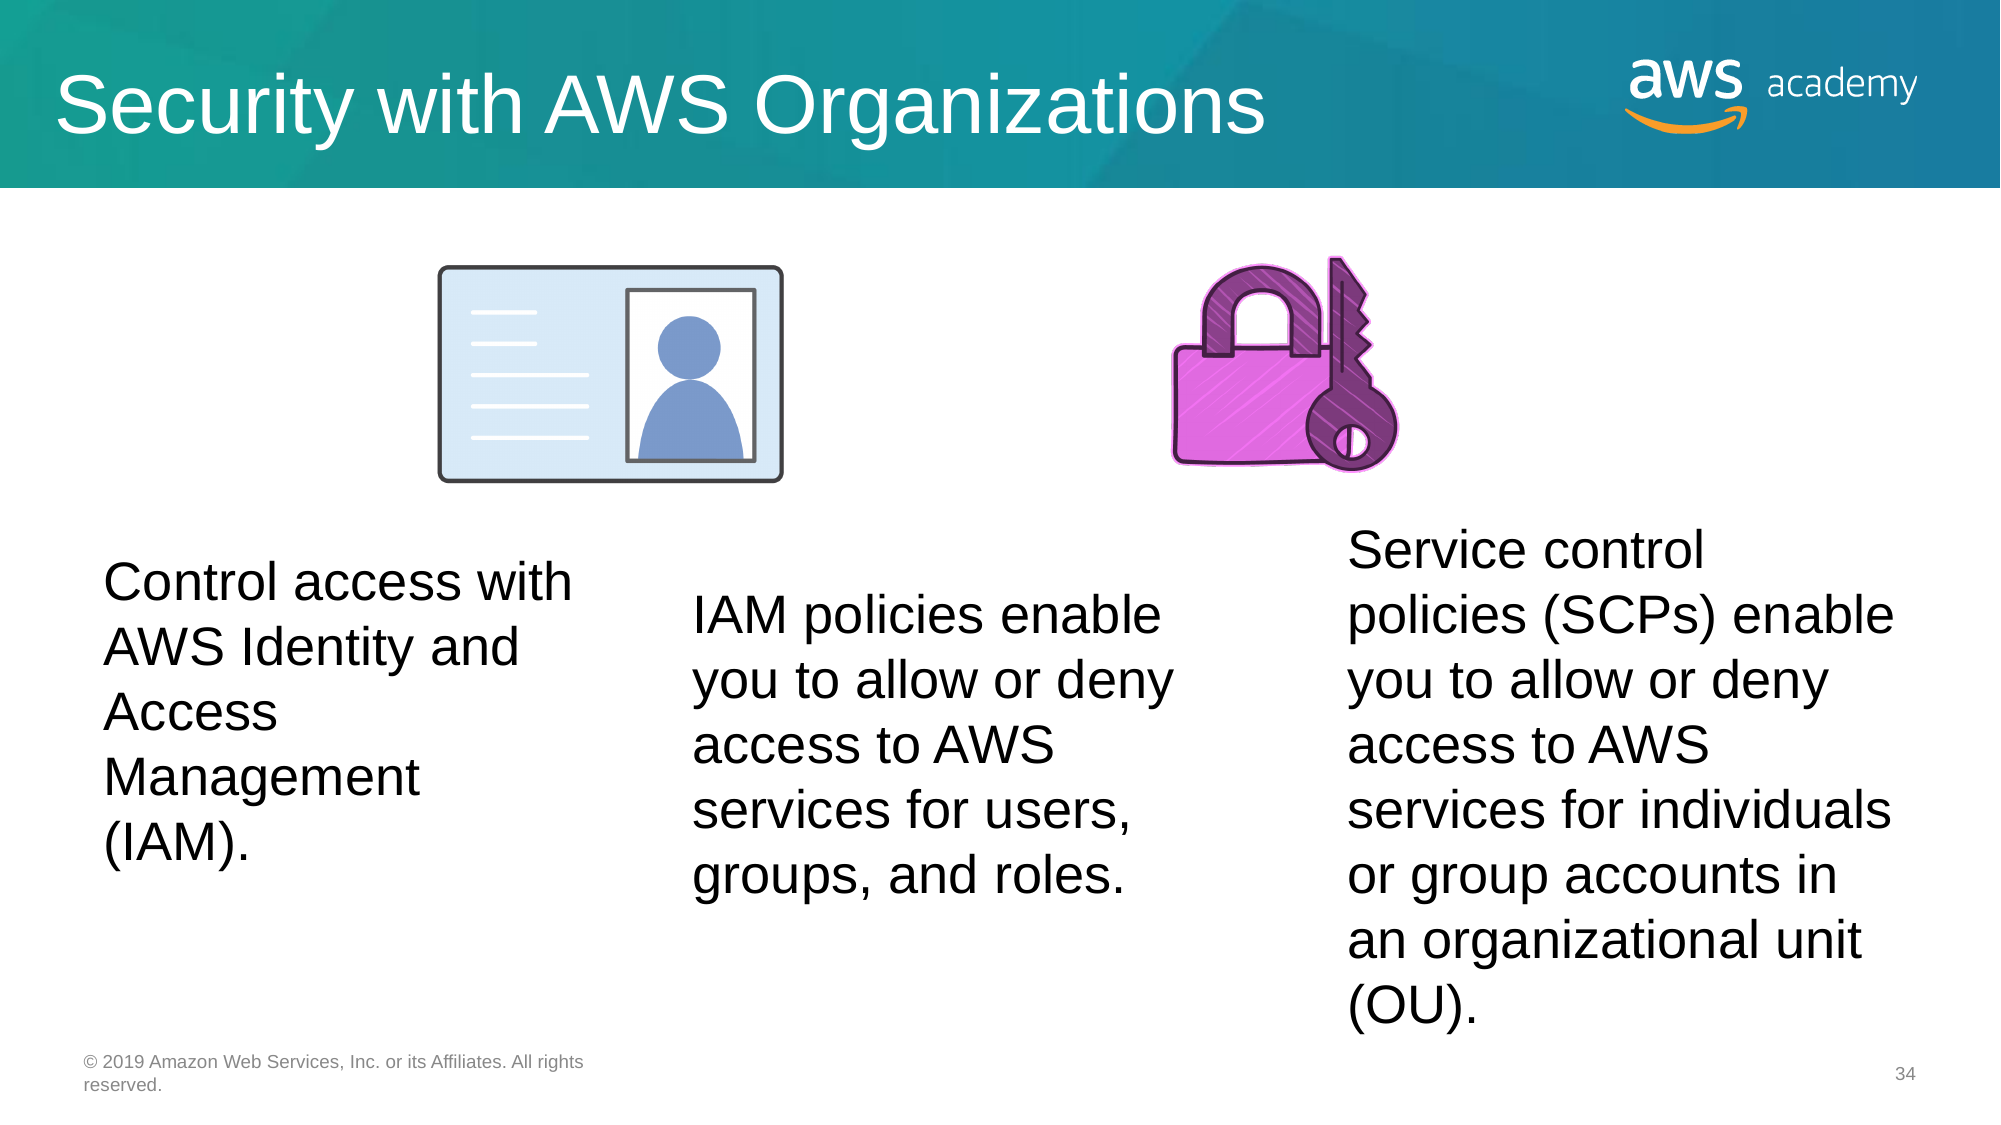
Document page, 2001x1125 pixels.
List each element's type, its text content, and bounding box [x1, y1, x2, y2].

text_box Control access with AWS Identity and Access Management (IAM). [52, 570, 611, 848]
slide_number ‹#› [1481, 1042, 1932, 1103]
picture [1092, 213, 1469, 535]
title Security with AWS Organizations [39, 43, 1863, 172]
footer © 2019 Amazon Web Services, Inc. or its Affiliates. All rights reserved. [68, 1042, 682, 1103]
picture [0, 0, 2000, 591]
text_box IAM policies enable you to allow or deny access to AWS services for users, groups, and roles. [641, 570, 1265, 914]
text_box Service control policies (SCPs) enable you to allow or deny access to AWS services for individuals or group accounts in an organizational unit (OU). [1296, 499, 1916, 1050]
